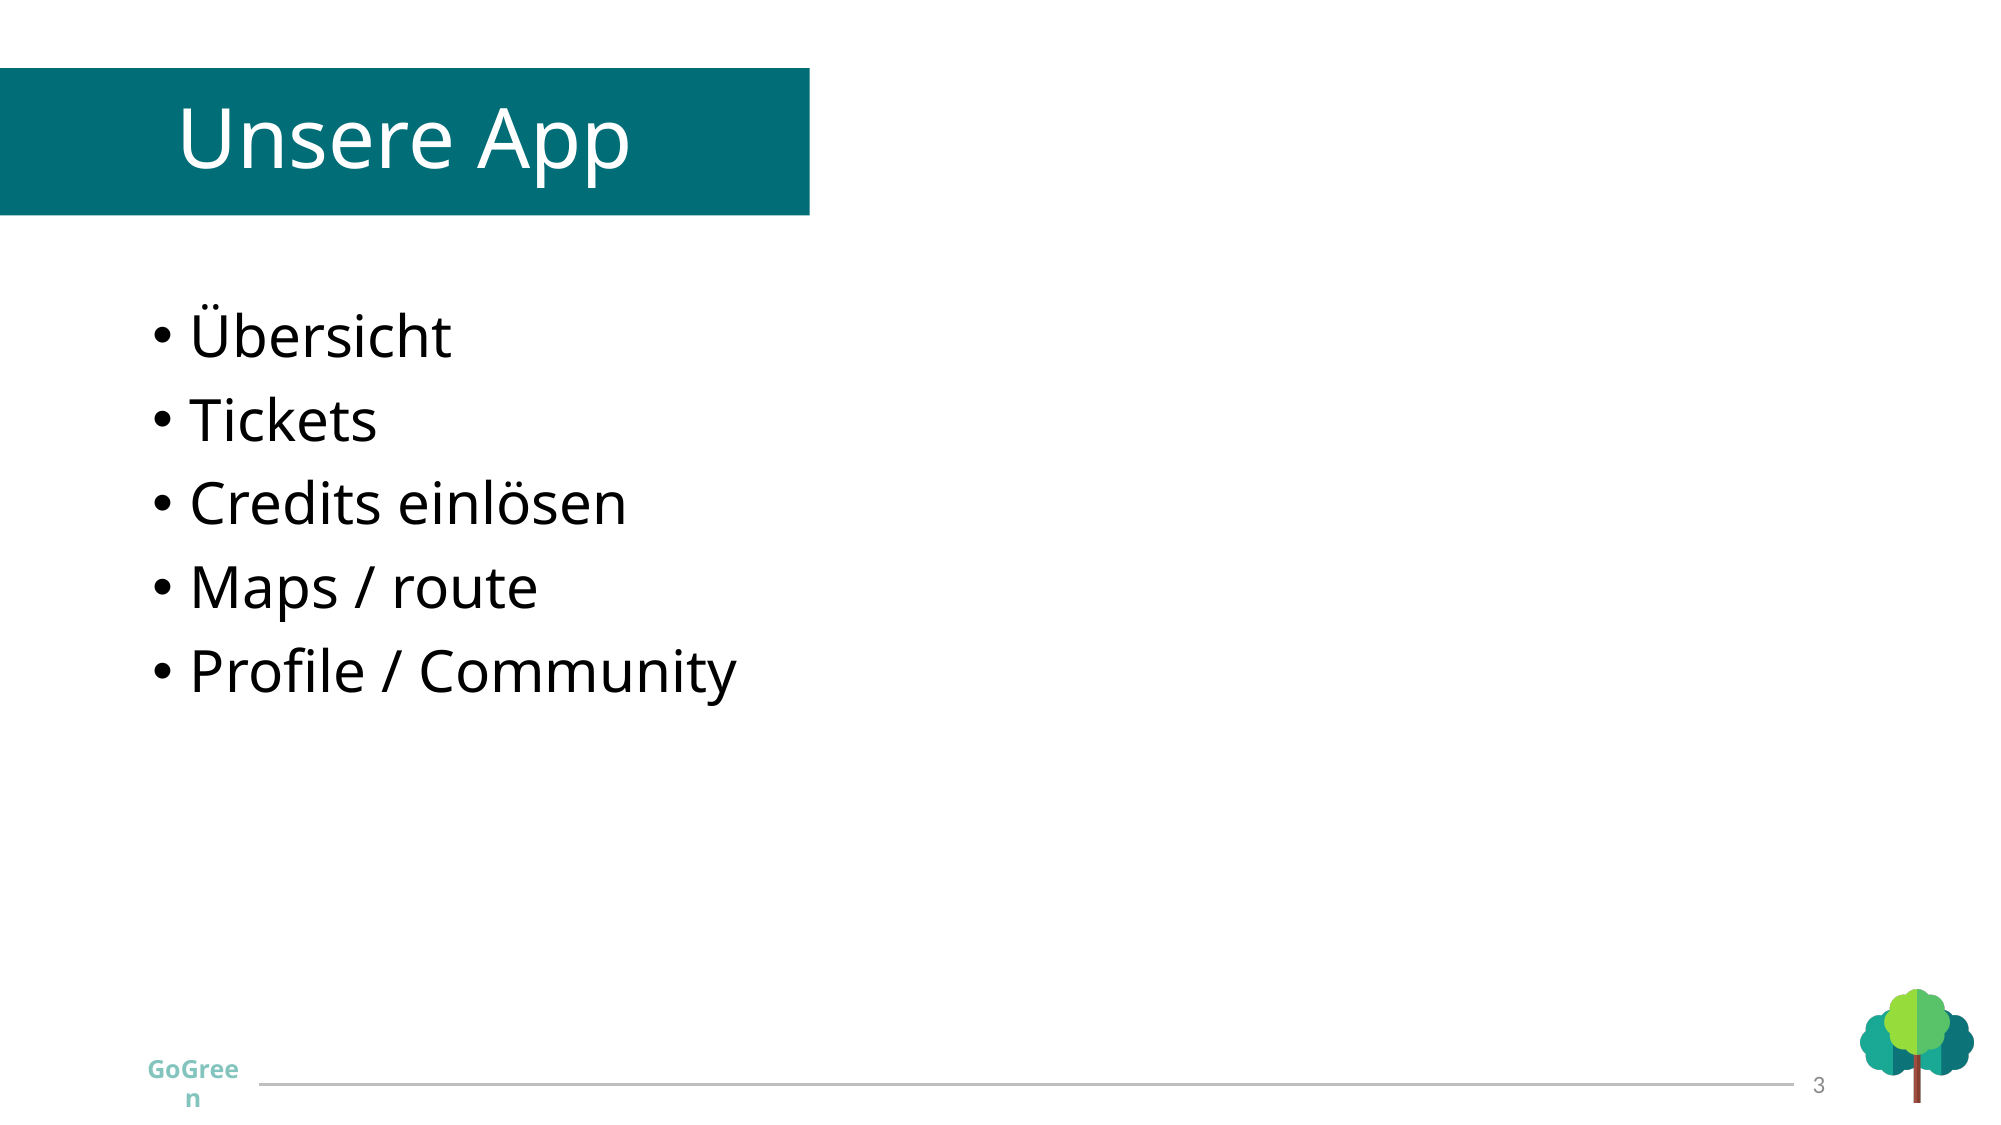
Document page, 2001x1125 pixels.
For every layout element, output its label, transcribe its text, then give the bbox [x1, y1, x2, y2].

list Übersicht Tickets Credits einlösen Maps / route Profile / Community [137, 299, 1863, 1014]
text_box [127, 1053, 1836, 1113]
title Unsere App [0, 68, 810, 216]
picture [1860, 989, 1974, 1103]
